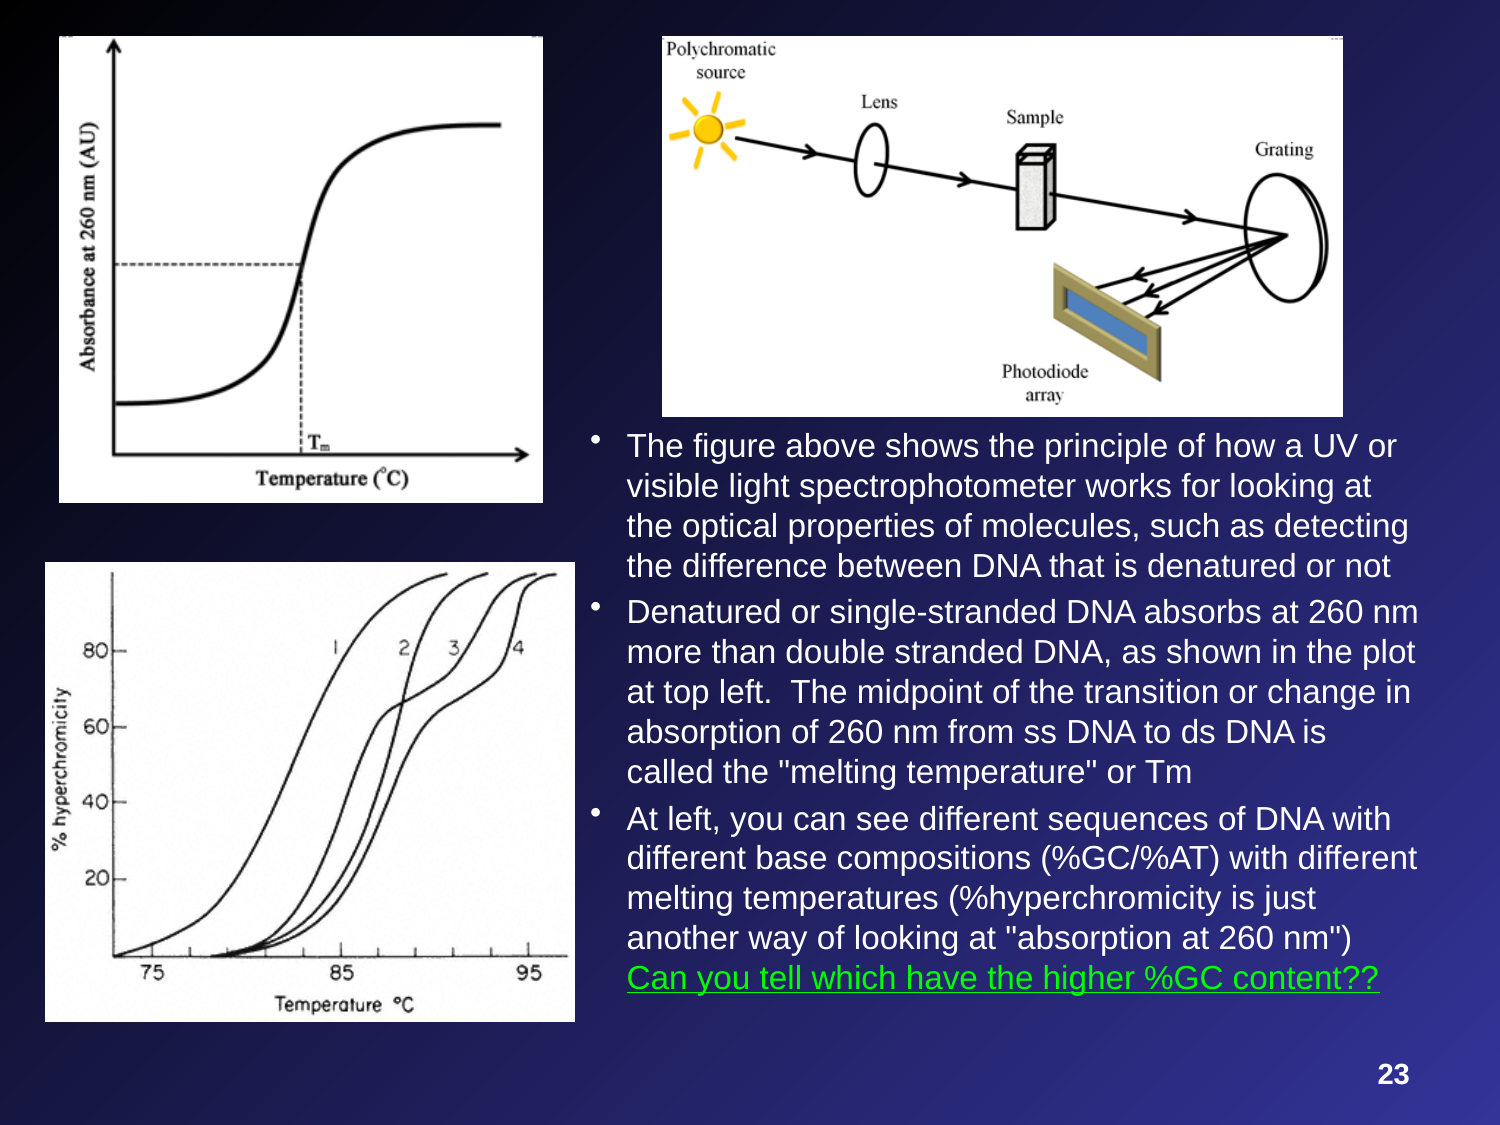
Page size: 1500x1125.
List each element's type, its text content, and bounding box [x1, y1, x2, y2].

picture [44, 561, 576, 1022]
list The figure above shows the principle of how a UV or visible light spectrophotometer works for looking at the optical properties of molecules, such as detecting the difference between DNA that is denatured or not Denatured or single-stranded DNA absorbs at 260 nm more than double stranded DNA, as shown in the plot at top left. The midpoint of the transition or change in absorption of 260 nm from ss DNA to ds DNA is called the "melting temperature" or Tm At left, you can see different sequences of DNA with different base compositions (%GC/%AT) with different melting temperatures (%hyperchromicity is just another way of looking at "absorption at 260 nm") Can you tell which have the higher %GC content?? [574, 416, 1437, 1088]
slide_number 23 [1074, 1042, 1425, 1103]
picture [662, 36, 1343, 417]
picture [59, 36, 543, 503]
